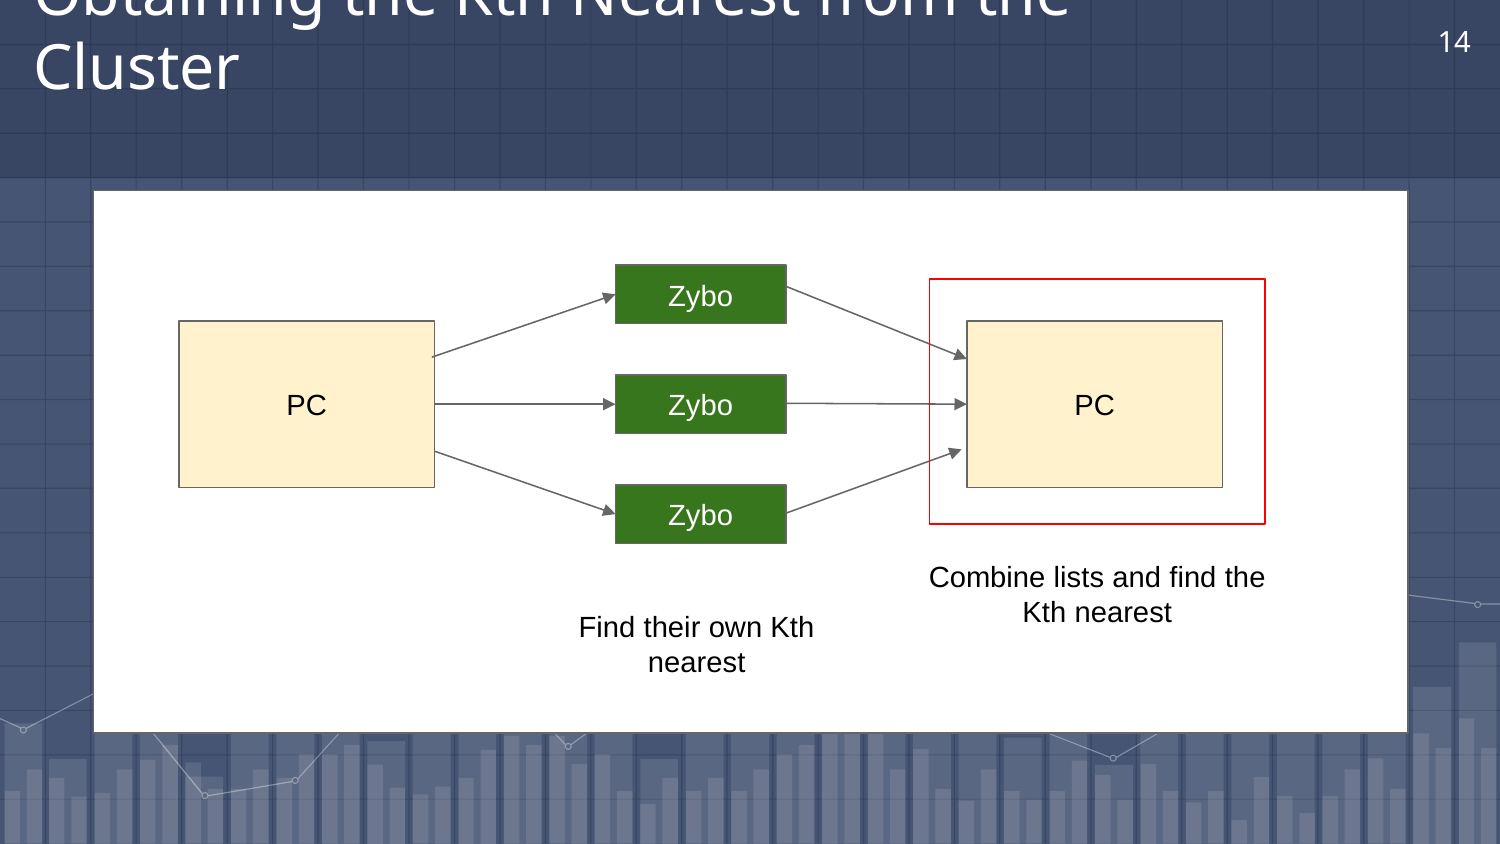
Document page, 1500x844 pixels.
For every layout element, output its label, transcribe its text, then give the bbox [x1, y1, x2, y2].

text_box [929, 279, 1266, 524]
text_box Zybo [615, 484, 786, 544]
text_box Zybo [615, 374, 786, 434]
text_box Find their own Kth nearest [556, 592, 837, 709]
text_box Zybo [615, 265, 786, 324]
text_box [93, 190, 1408, 733]
slide_number ‹#› [1408, 0, 1500, 88]
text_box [434, 450, 616, 515]
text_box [431, 294, 616, 358]
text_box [785, 286, 968, 360]
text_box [785, 449, 962, 514]
text_box Combine lists and find the Kth nearest [911, 543, 1284, 660]
title Obtaining the Kth Nearest from the Cluster [18, 28, 1279, 118]
text_box PC [178, 320, 435, 488]
